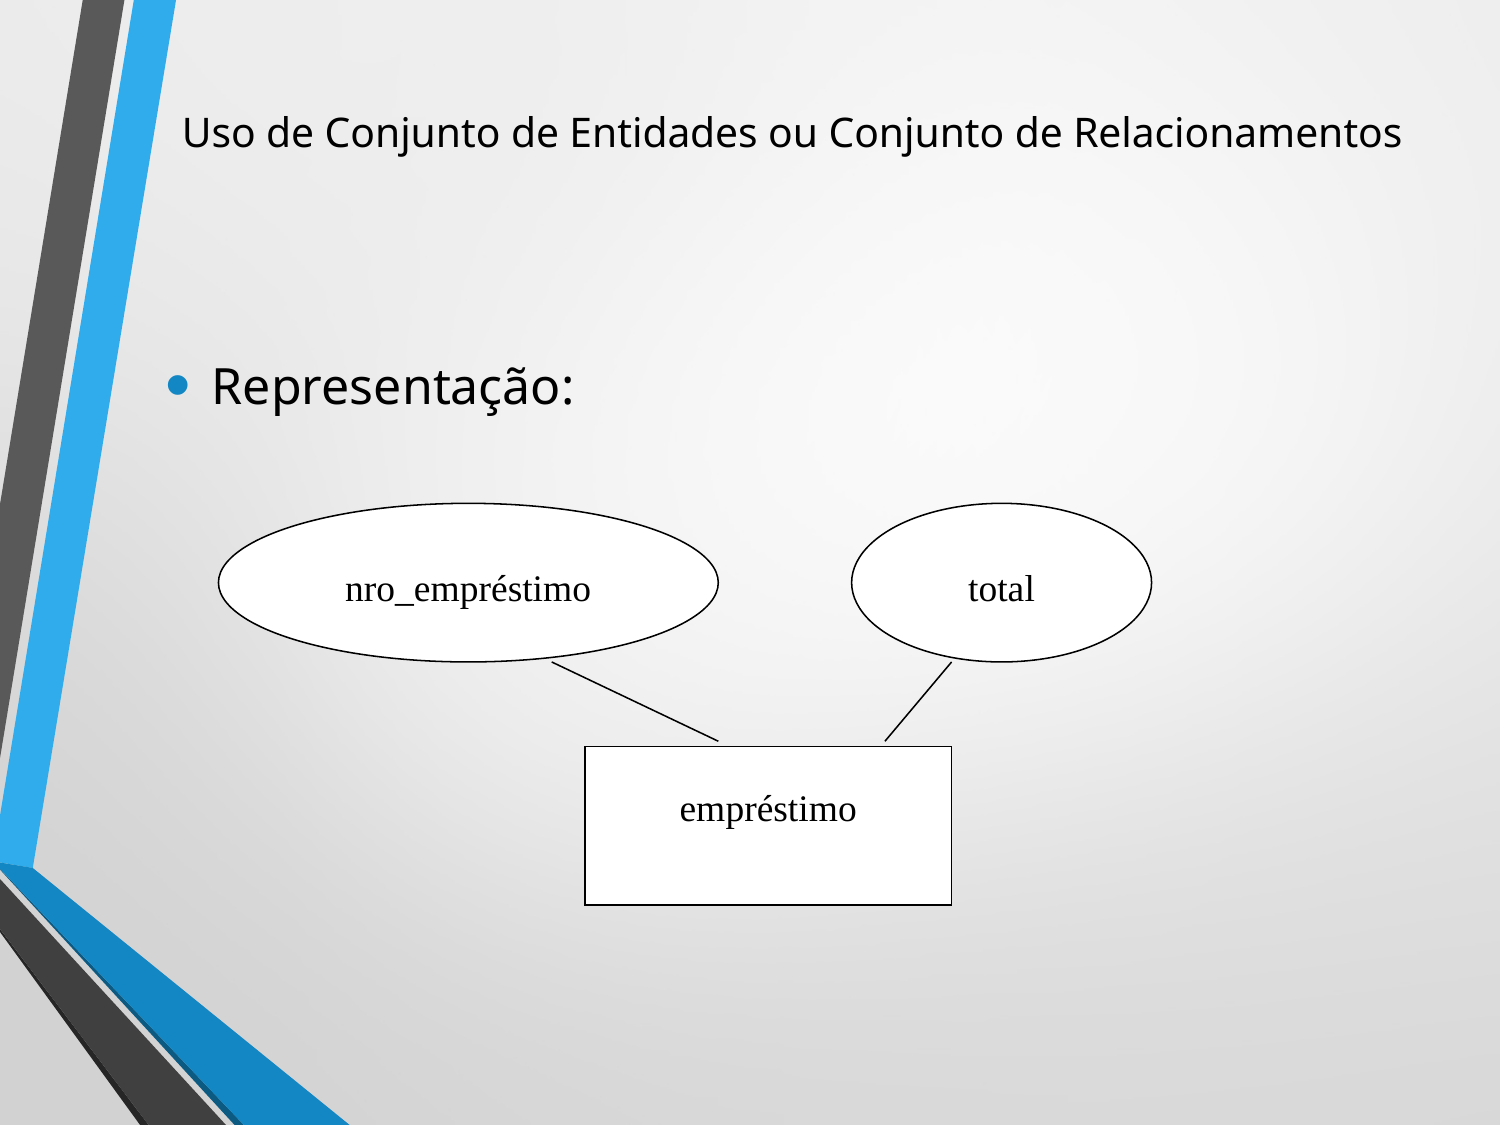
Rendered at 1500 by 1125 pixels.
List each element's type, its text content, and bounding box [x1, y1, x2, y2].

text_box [218, 503, 1152, 906]
title Uso de Conjunto de Entidades ou Conjunto de Relacionamentos [161, 75, 1425, 188]
list Representação: [75, 324, 1425, 445]
